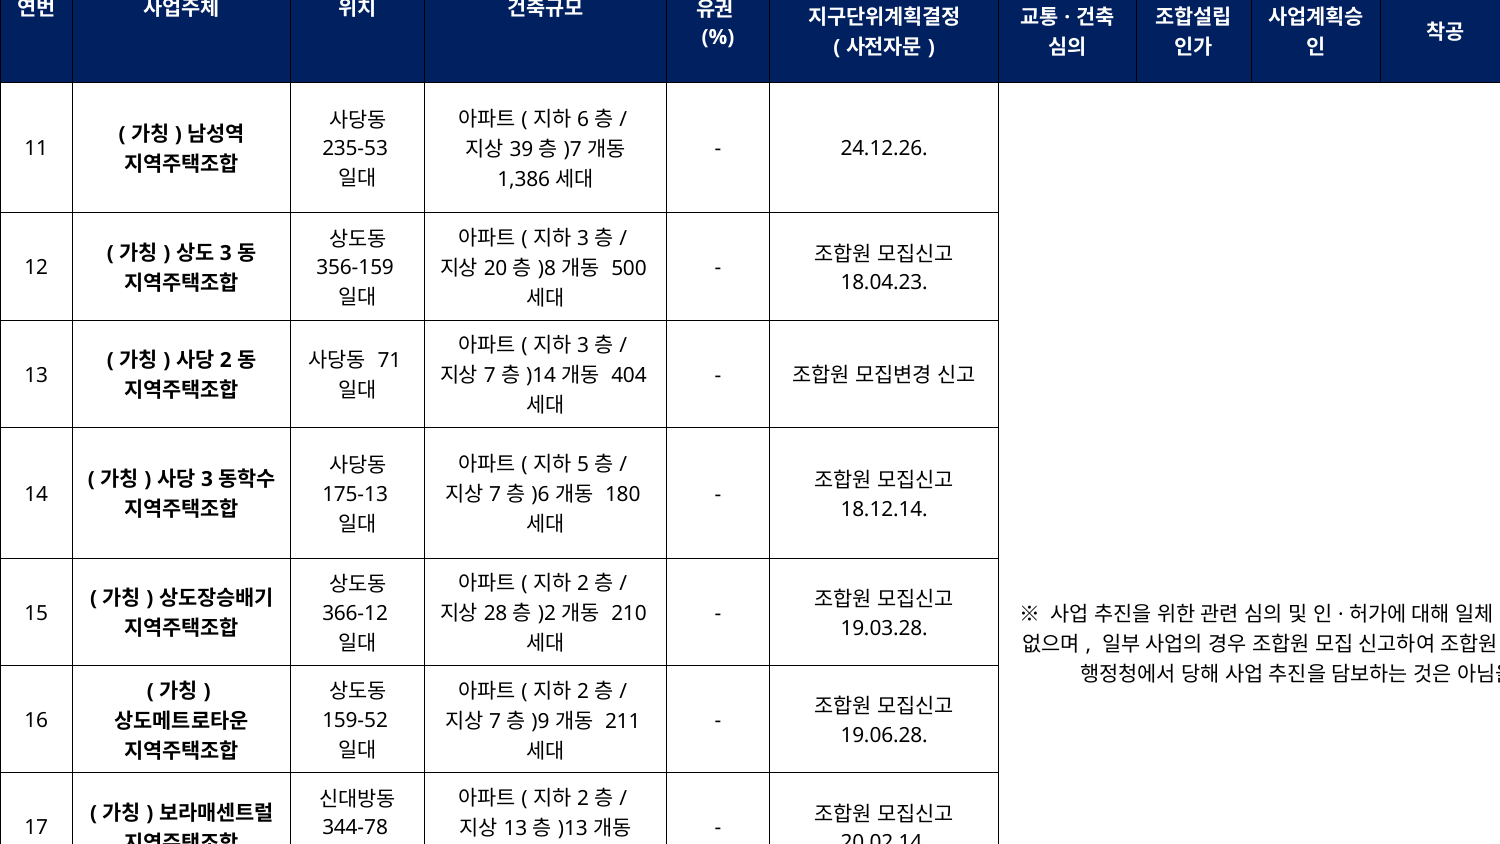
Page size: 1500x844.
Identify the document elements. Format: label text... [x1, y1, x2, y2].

table_cell 아파트(지하5층/지상7층)6개동 180세대 [425, 428, 666, 558]
table_cell 지구단위계획결정 (사전자문) [770, 0, 998, 82]
table_cell - [667, 83, 769, 212]
table_cell 상도동 366-12일대 [291, 559, 424, 665]
table_cell - [667, 428, 769, 558]
table_cell 신대방동 344-78일대 [291, 773, 424, 844]
table_cell 조합설립인가 [1137, 0, 1251, 82]
table_cell (가칭)사당2동 지역주택조합 [73, 321, 290, 427]
table_cell 16 [1, 666, 72, 772]
table_header 건축규모 [425, 0, 666, 82]
table_header 위치 [291, 0, 424, 82]
table_cell 아파트(지하3층/지상20층)8개동 500세대 [425, 213, 666, 320]
table_cell 상도동 356-159일대 [291, 213, 424, 320]
table_cell (가칭)상도3동 지역주택조합 [73, 213, 290, 320]
table_cell 24.12.26. [770, 83, 998, 212]
table_cell - [667, 213, 769, 320]
table_cell 17 [1, 773, 72, 844]
table_cell 조합원 모집신고 18.12.14. [770, 428, 998, 558]
table_cell 조합원 모집신고 19.06.28. [770, 666, 998, 772]
table_cell 사당동 235-53일대 [291, 83, 424, 212]
table_cell 사업계획승인 [1252, 0, 1380, 82]
table_cell 교통·건축 심의 [999, 0, 1136, 82]
table_cell 아파트(지하2층/지상13층)13개동 465세대 [425, 773, 666, 844]
table_cell 아파트(지하3층/지상7층)14개동 404세대 [425, 321, 666, 427]
table_cell 아파트(지하2층/지상28층)2개동 210세대 [425, 559, 666, 665]
table_cell 14 [1, 428, 72, 558]
table_cell (가칭)상도메트로타운 지역주택조합 [73, 666, 290, 772]
table_cell 아파트(지하6층/지상39층)7개동 1,386세대 [425, 83, 666, 212]
table_header 사업주체 [73, 0, 290, 82]
table_cell (가칭)남성역 지역주택조합 [73, 83, 290, 212]
table_cell 사당동 175-13일대 [291, 428, 424, 558]
table_cell (가칭)상도장승배기 지역주택조합 [73, 559, 290, 665]
table_cell 15 [1, 559, 72, 665]
table_cell 착공 [1381, 0, 1500, 82]
table_cell - [667, 321, 769, 427]
table_cell 11 [1, 83, 72, 212]
table_cell 상도동 159-52일대 [291, 666, 424, 772]
table_cell - [667, 666, 769, 772]
table_cell 조합원 모집신고 18.04.23. [770, 213, 998, 320]
table_cell 조합원 모집신고 19.03.28. [770, 559, 998, 665]
table_cell 아파트(지하2층/지상7층)9개동 211세대 [425, 666, 666, 772]
table_cell 13 [1, 321, 72, 427]
table_cell - [667, 773, 769, 844]
table_header 토지소유권(%) [667, 0, 769, 82]
table_cell 12 [1, 213, 72, 320]
table_cell 조합원 모집신고 20.02.14. [770, 773, 998, 844]
table_header 연번 [1, 0, 72, 82]
table_cell 조합원 모집변경 신고 [770, 321, 998, 427]
table_cell (가칭)보라매센트럴 지역주택조합 [73, 773, 290, 844]
table_cell ※ 사업 추진을 위한 관련 심의 및 인·허가에 대해 일체 진행된 사실이 없으며, 일부 사업의 경우 조합원 모집 신고하여 조합원 모집 중이나, 행정청에서 당해 사업 추진을 담보하는 것은 아님을 주의 [999, 83, 1500, 844]
table_cell (가칭)사당3동학수 지역주택조합 [73, 428, 290, 558]
table_cell - [667, 559, 769, 665]
table_cell 사당동 71일대 [291, 321, 424, 427]
